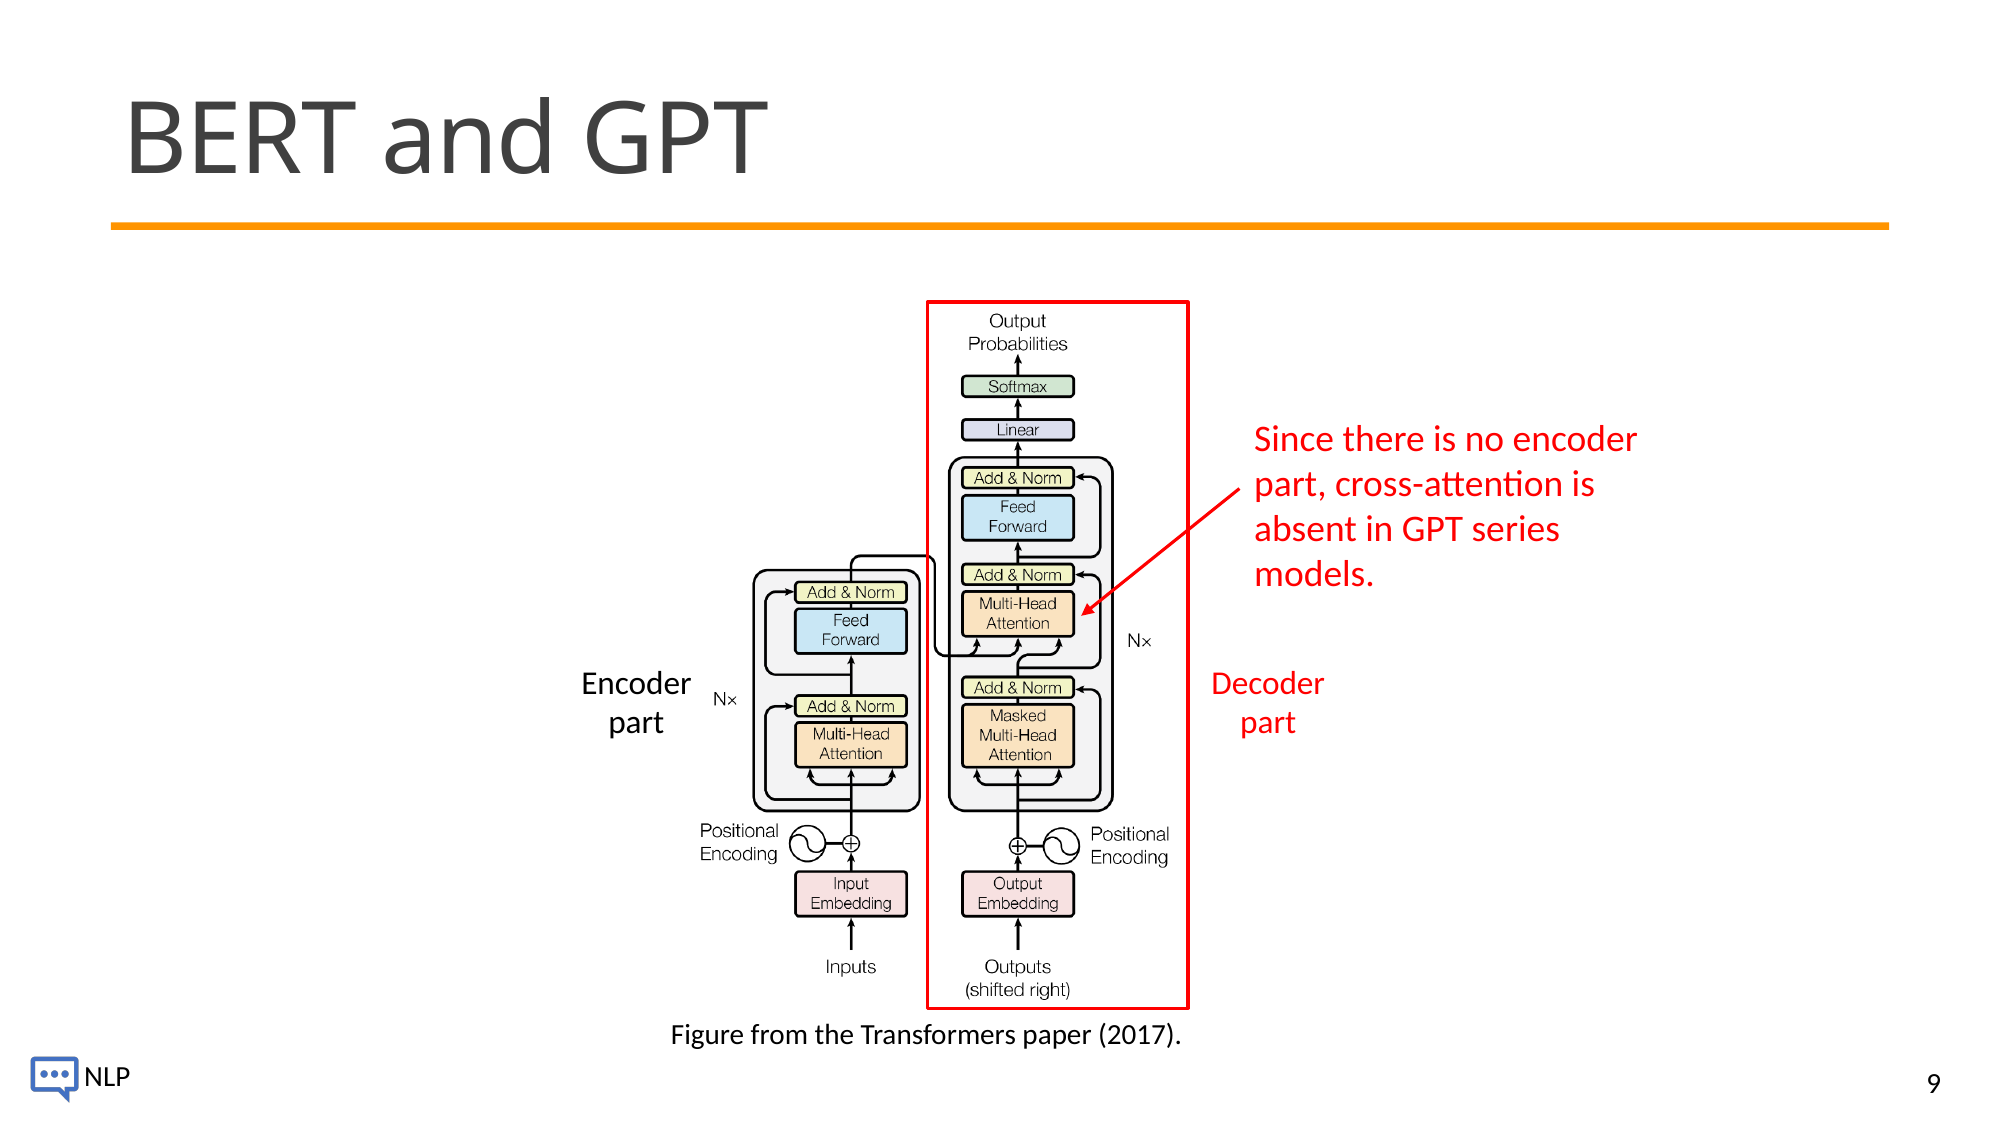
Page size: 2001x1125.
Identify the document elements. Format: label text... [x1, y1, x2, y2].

text_box [1184, 624, 1189, 1009]
slide_number 9 [1740, 1052, 1957, 1113]
text_box Figure from the Transformers paper (2017). [656, 1008, 1217, 1058]
picture [23, 1047, 86, 1110]
text_box Since there is no encoder part, cross-attention is absent in GPT series models. [1239, 406, 1703, 602]
text_box Encoder part [556, 653, 692, 748]
text_box [1183, 301, 1189, 485]
picture [695, 301, 1178, 1006]
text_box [1080, 487, 1240, 617]
text_box Decoder part [1189, 653, 1349, 748]
title BERT and GPT [107, 58, 1899, 228]
